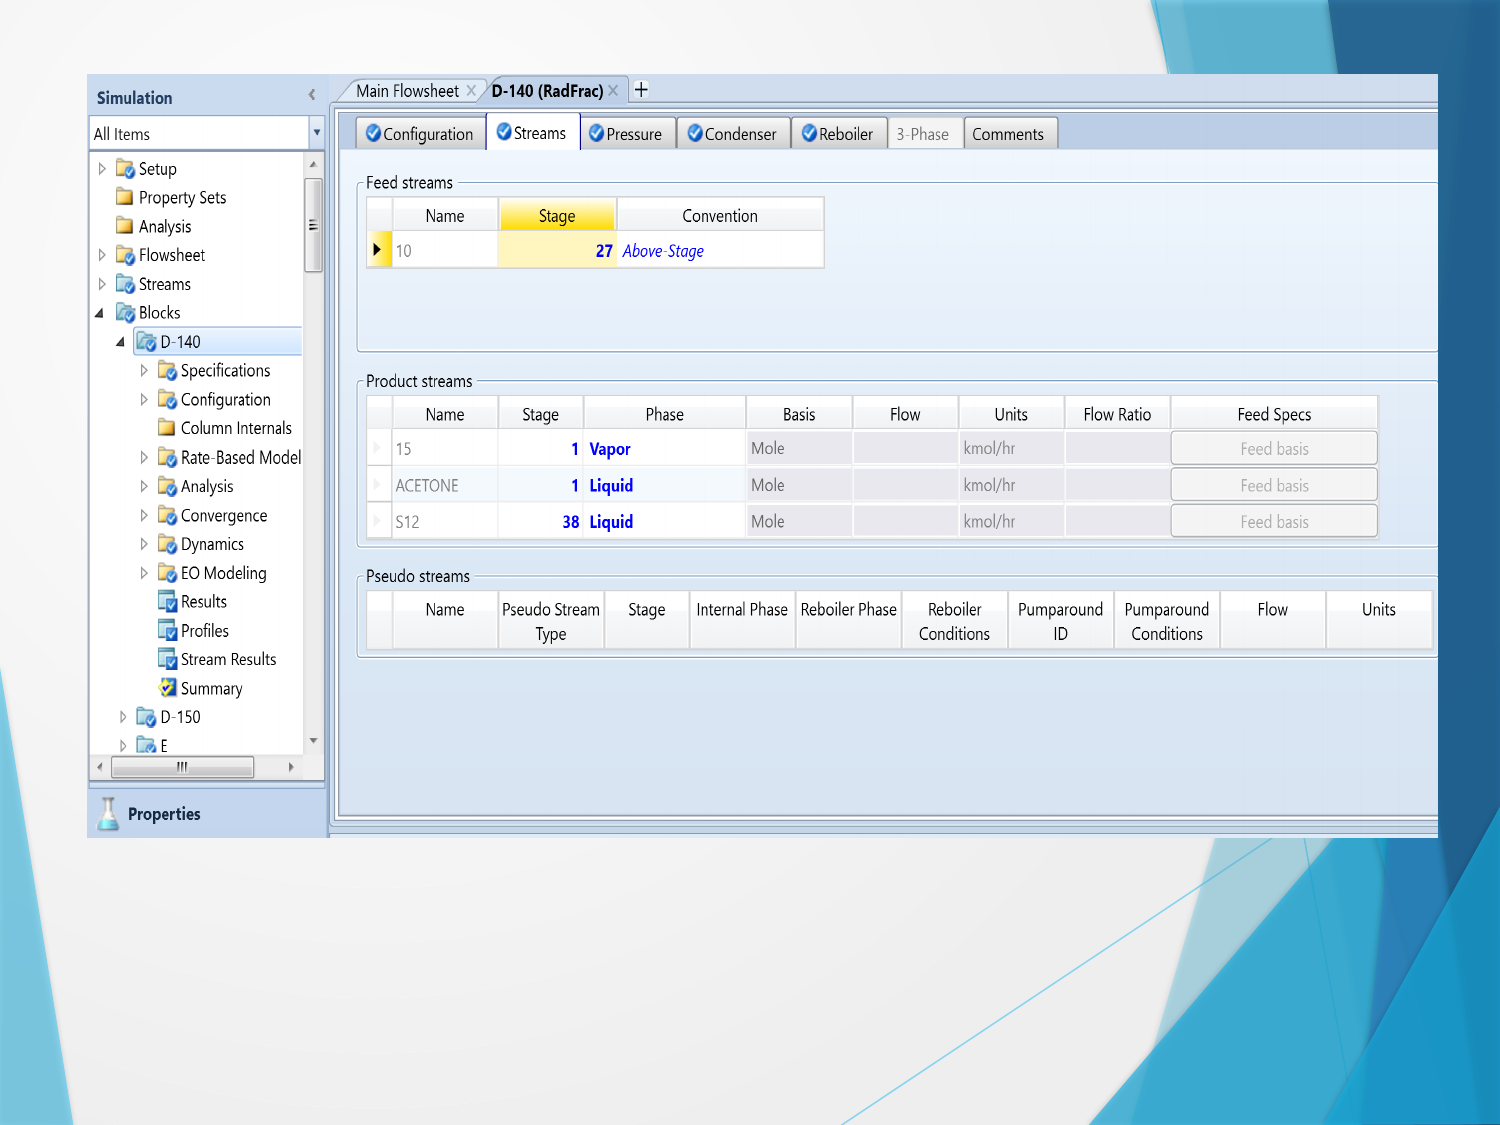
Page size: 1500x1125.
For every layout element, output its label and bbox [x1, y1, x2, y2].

picture [86, 74, 1438, 838]
